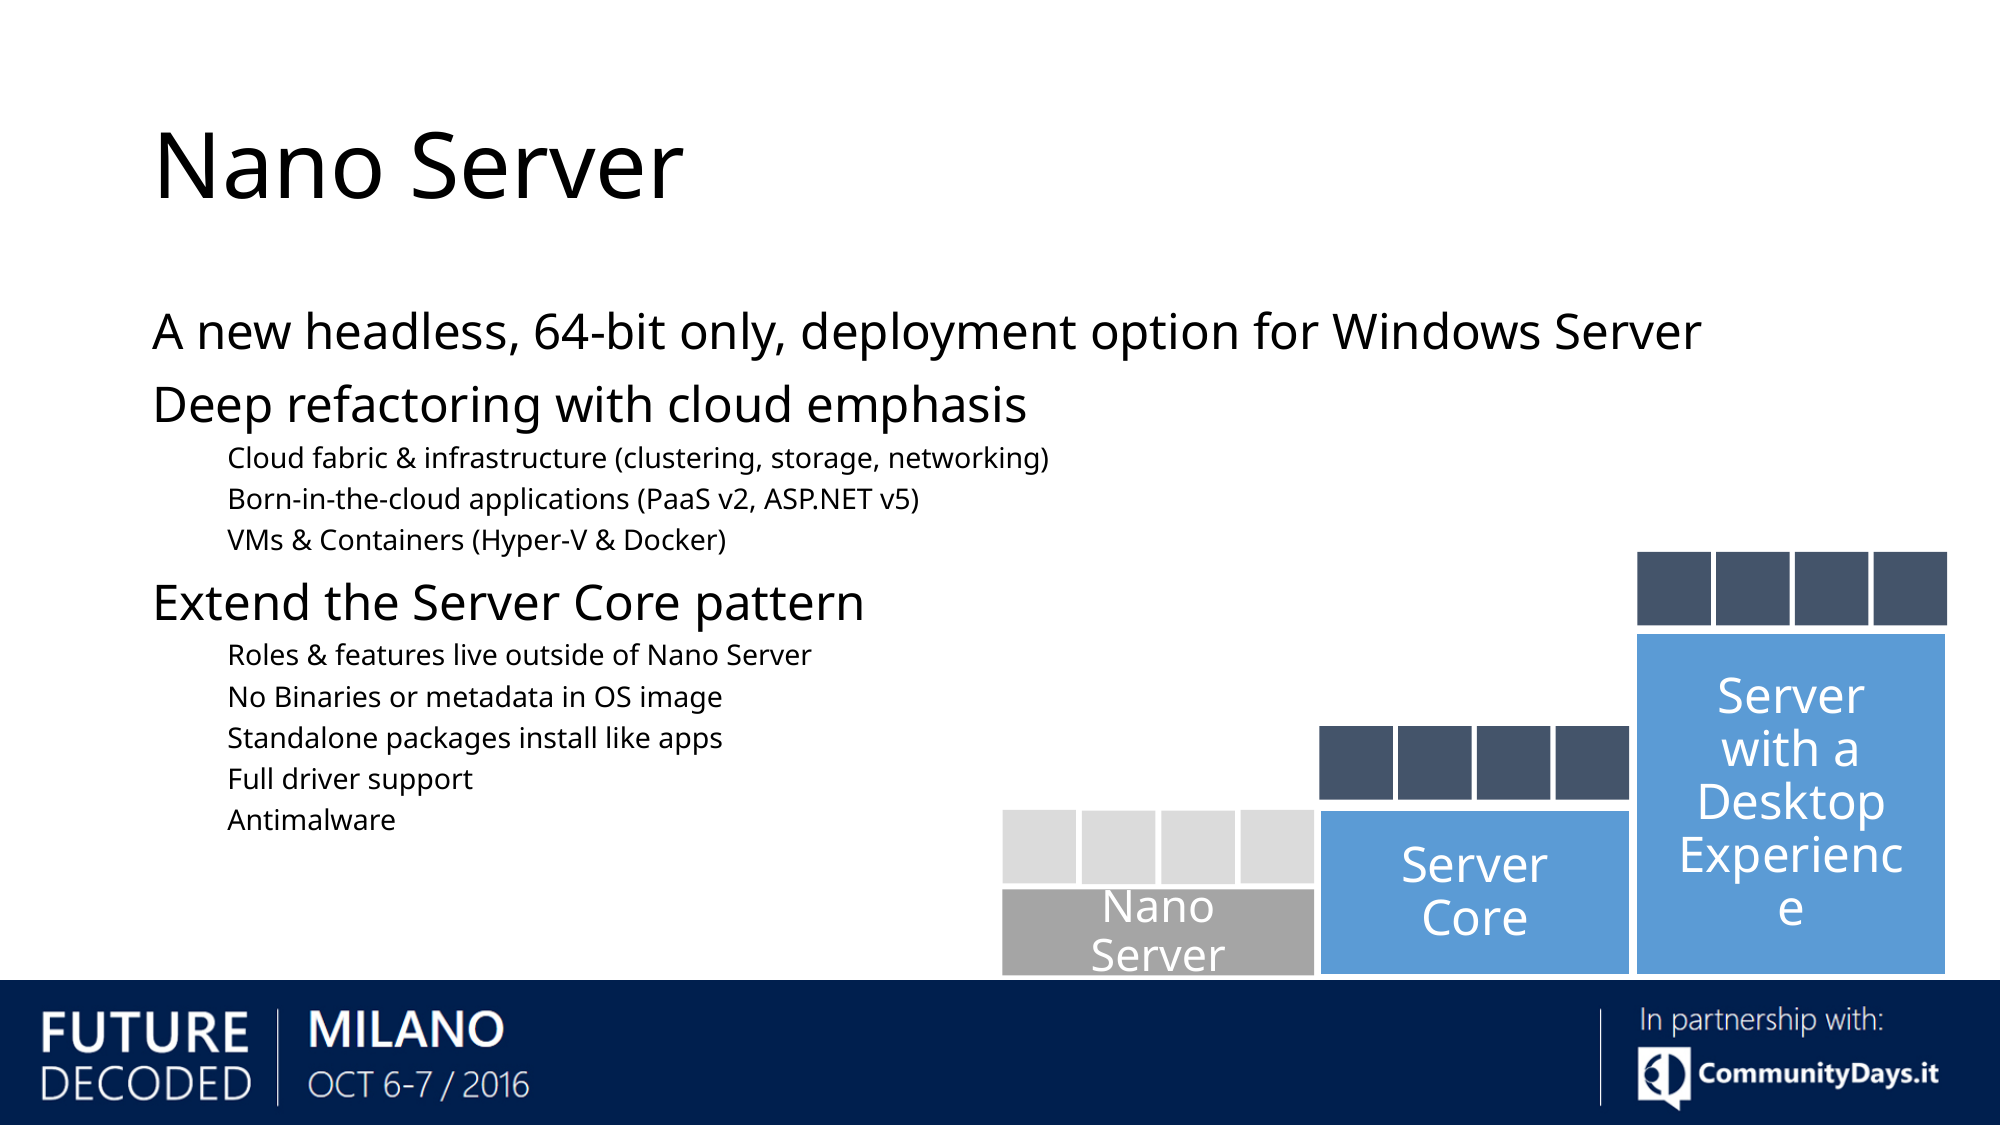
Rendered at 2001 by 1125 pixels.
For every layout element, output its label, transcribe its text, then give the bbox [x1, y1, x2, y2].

text_box [1555, 726, 1630, 800]
text_box [1319, 726, 1393, 800]
text_box [1476, 726, 1551, 800]
list A new headless, 64-bit only, deployment option for Windows Server Deep refactoring with cloud emphasis Cloud fabric & infrastructure (clustering, storage, networking) Born-in-the-cloud applications (PaaS v2, ASP.NET v5) VMs & Containers (Hyper-V & Docker) Extend the Server Core pattern Roles & features live outside of Nano Server No Binaries or metadata in OS image Standalone packages install like apps Full driver support Antimalware [137, 299, 1863, 936]
text_box Server with a Desktop Experience [1634, 631, 1949, 977]
text_box [1716, 551, 1790, 626]
text_box [1398, 726, 1472, 800]
text_box Nano Server [1002, 889, 1315, 976]
text_box [1240, 809, 1315, 884]
text_box [1794, 551, 1869, 626]
text_box [1161, 810, 1235, 885]
text_box Server Core [1318, 808, 1632, 977]
picture [0, 980, 2000, 1125]
text_box [1002, 809, 1077, 884]
text_box [1873, 551, 1948, 626]
text_box [1637, 551, 1711, 626]
text_box [1081, 810, 1156, 885]
title Nano Server [137, 59, 1863, 278]
